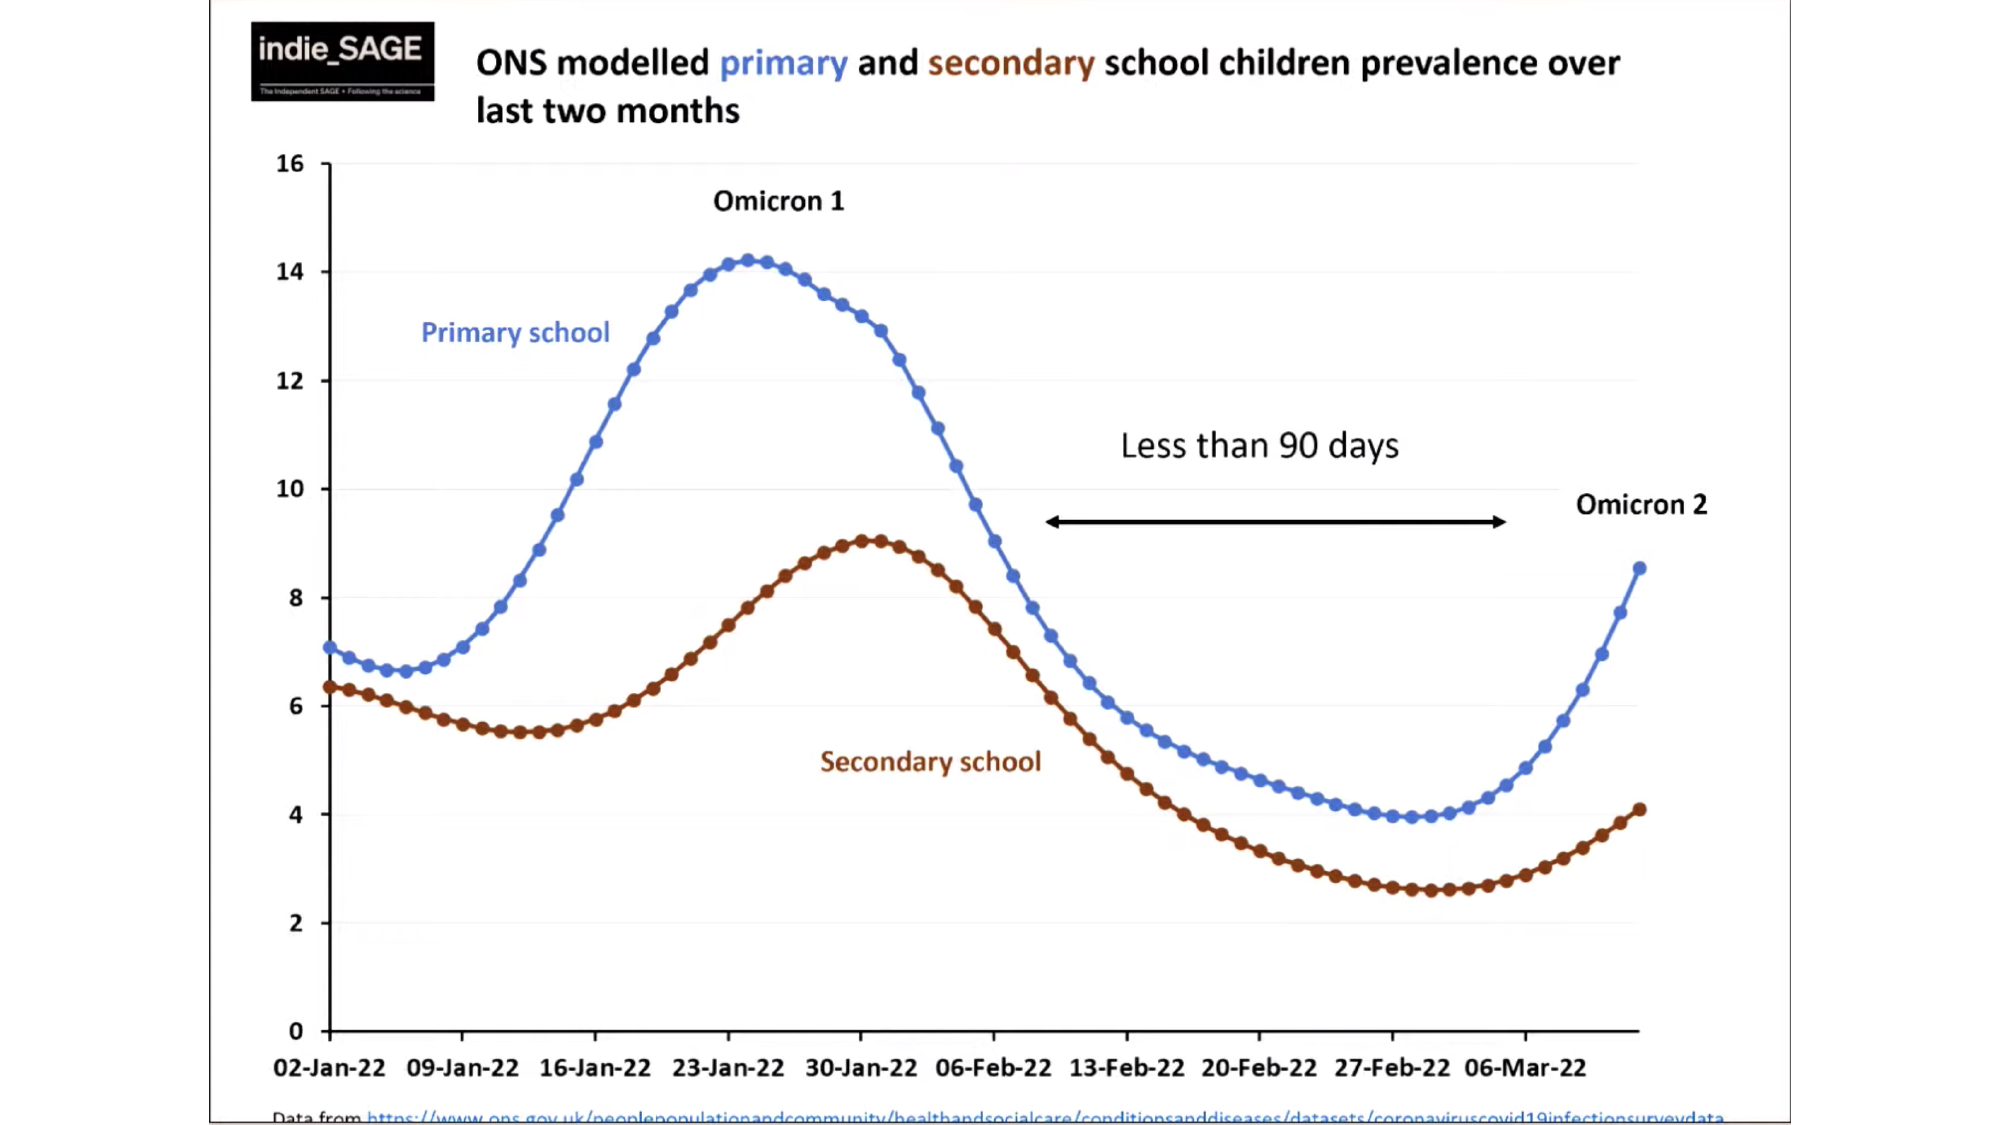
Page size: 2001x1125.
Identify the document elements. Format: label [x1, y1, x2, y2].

picture [209, 0, 1791, 1125]
